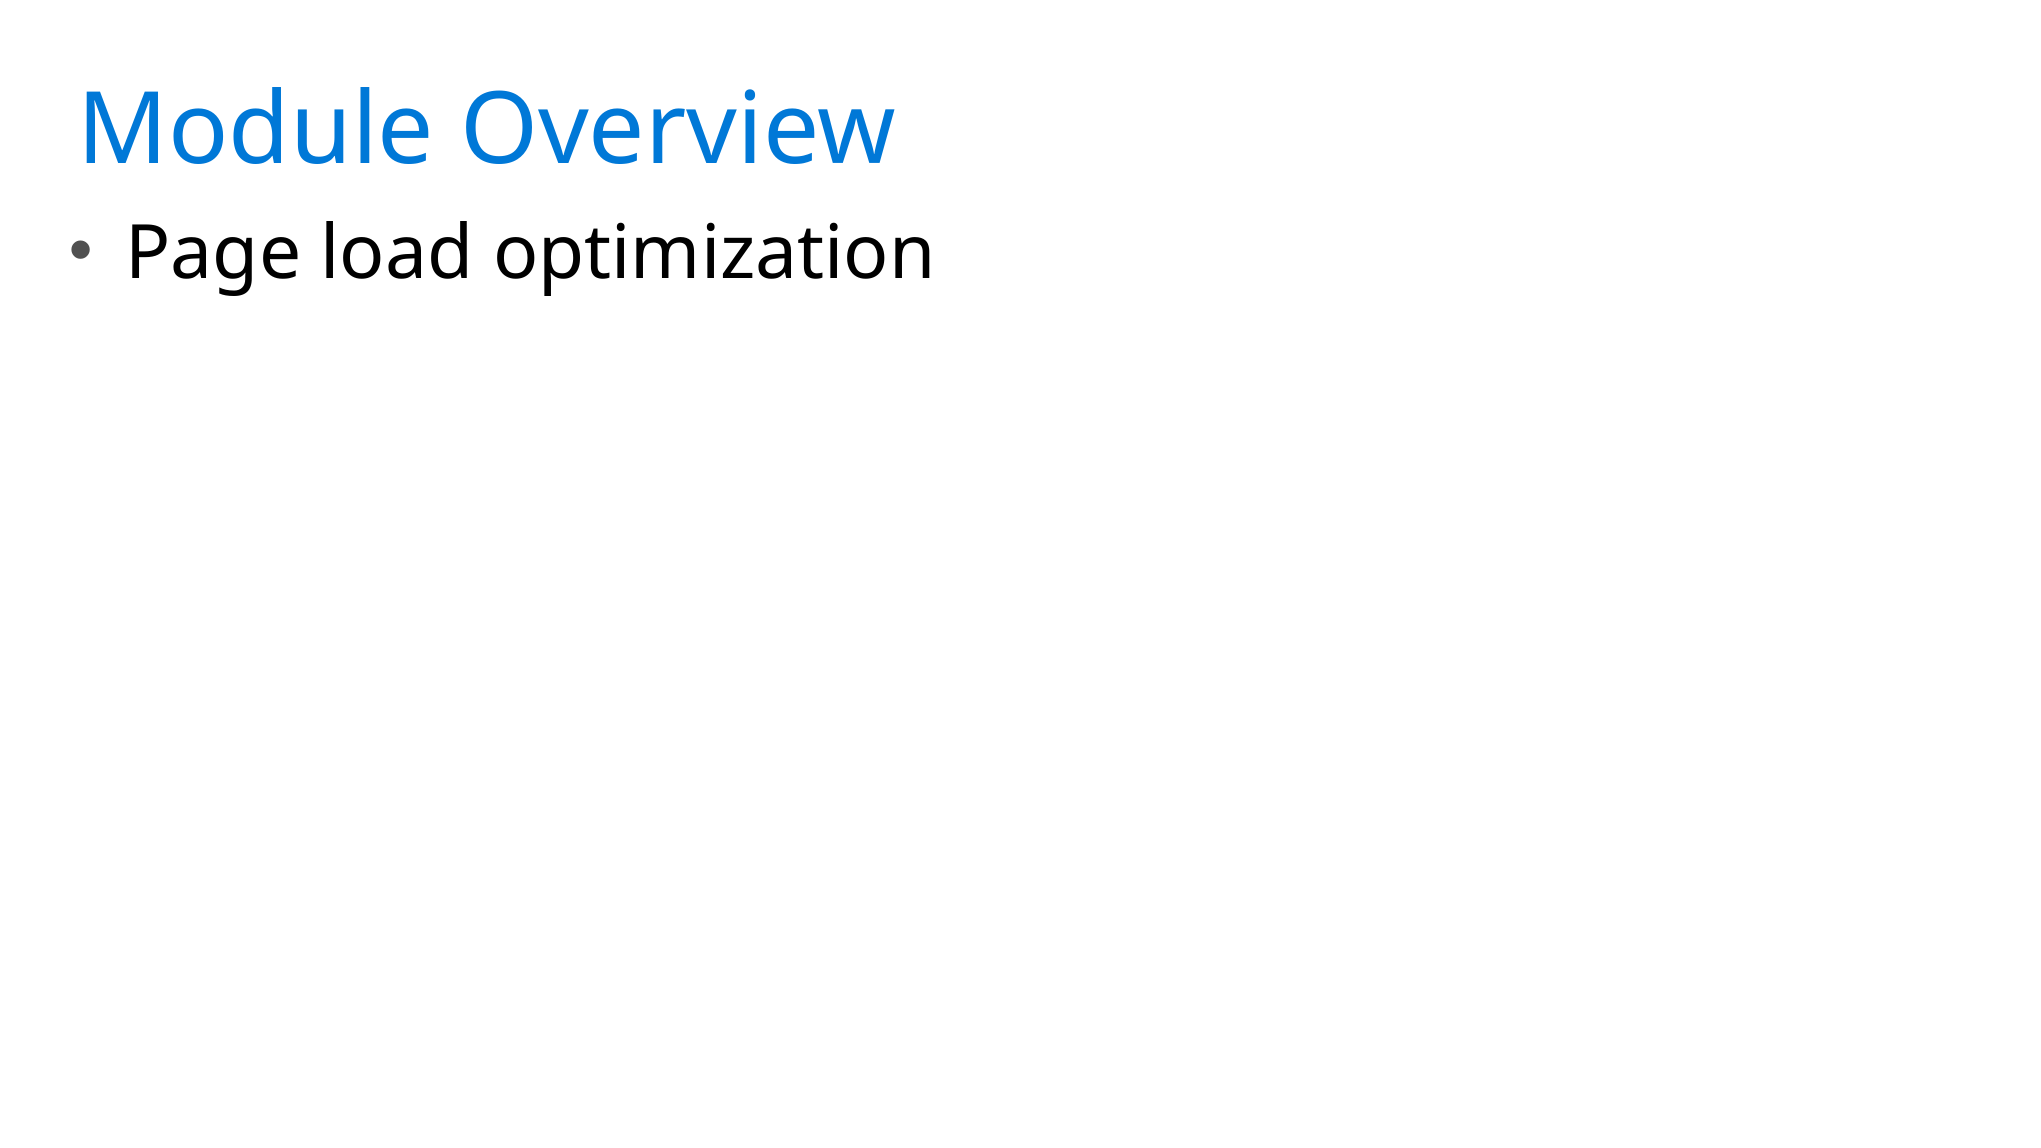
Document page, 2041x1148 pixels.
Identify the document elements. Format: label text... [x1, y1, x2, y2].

list Page load optimization [45, 198, 1996, 311]
